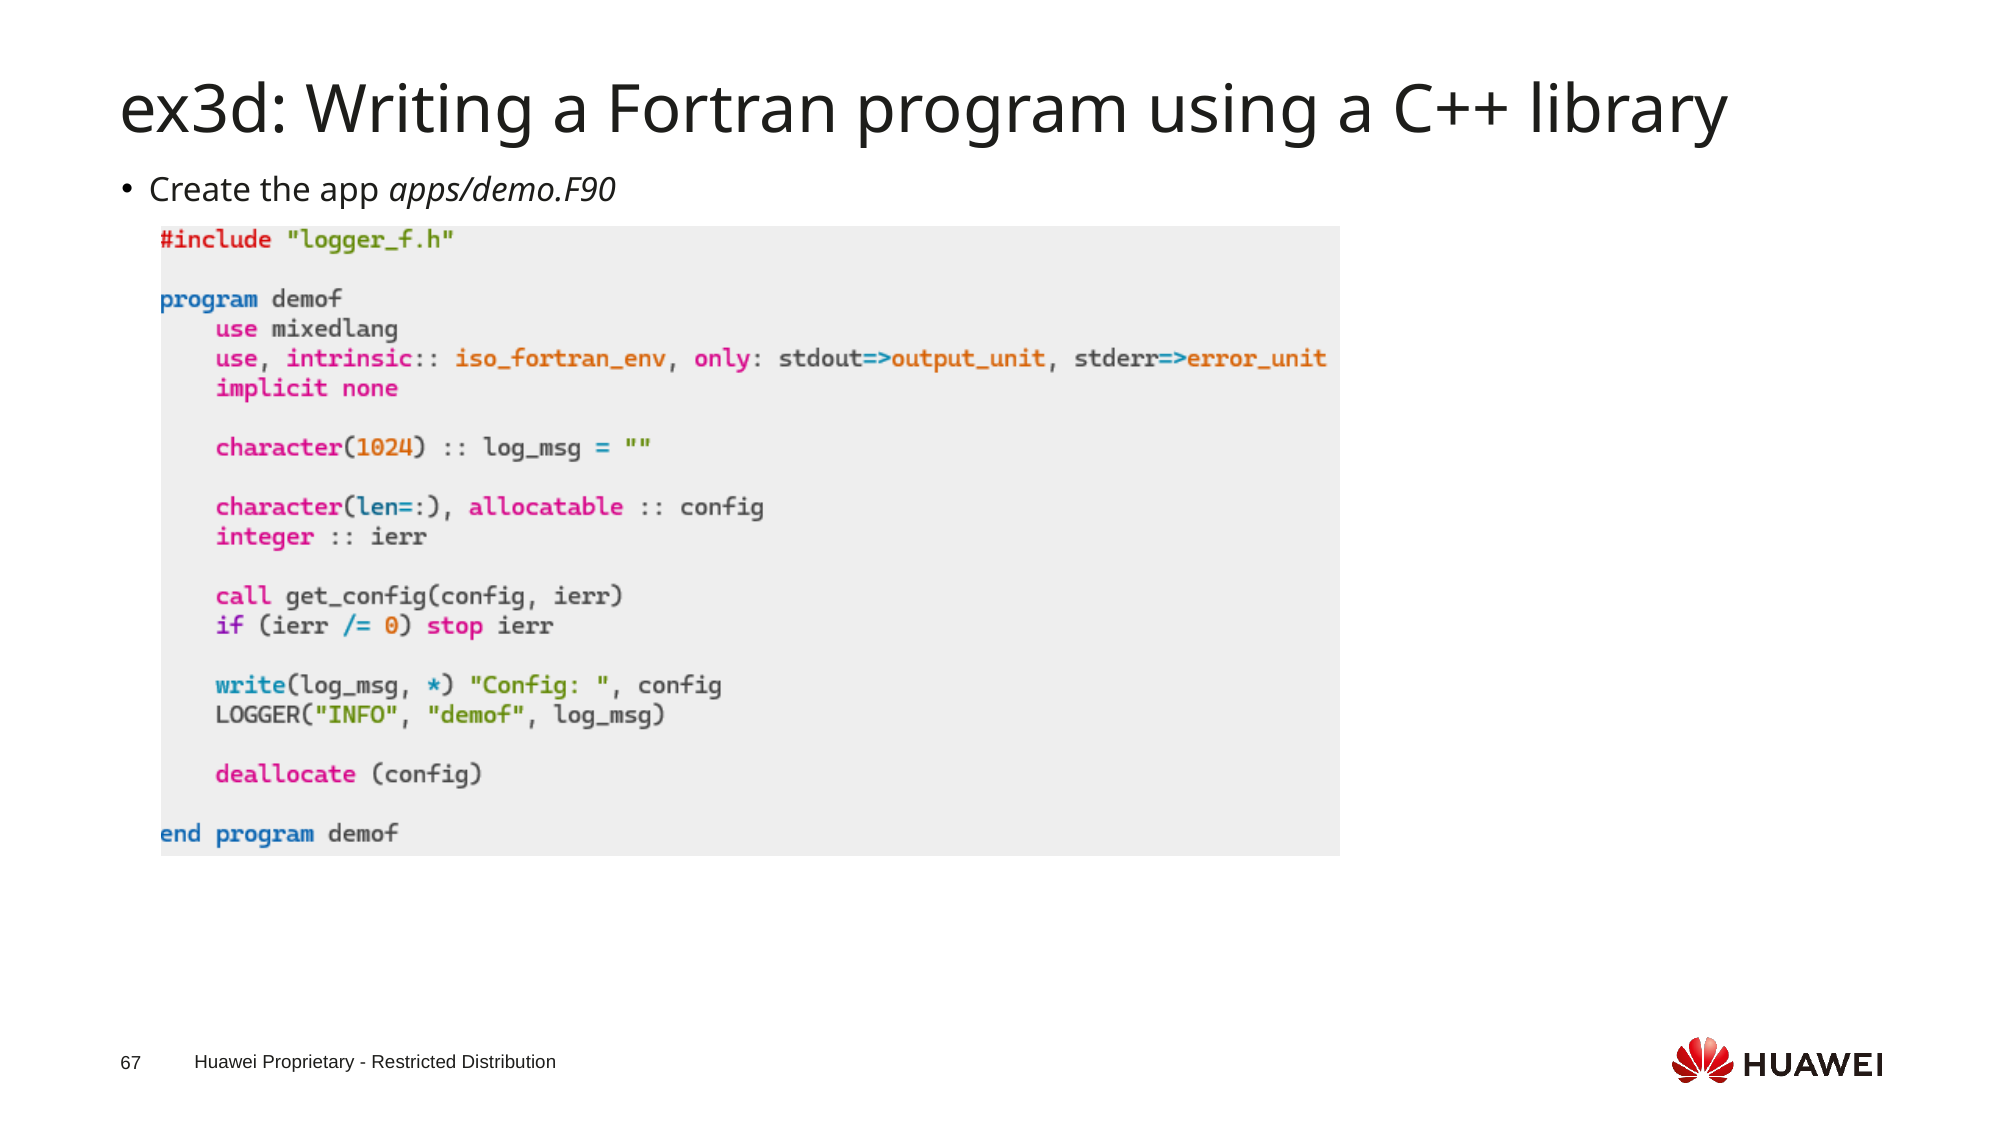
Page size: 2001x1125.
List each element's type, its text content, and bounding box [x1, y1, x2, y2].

list Create the app apps/demo.F90 [119, 167, 1777, 948]
picture [1672, 1037, 1882, 1083]
subtitle ex3d: Writing a Fortran program using a C++ library [119, 74, 1882, 168]
picture [161, 226, 1340, 856]
